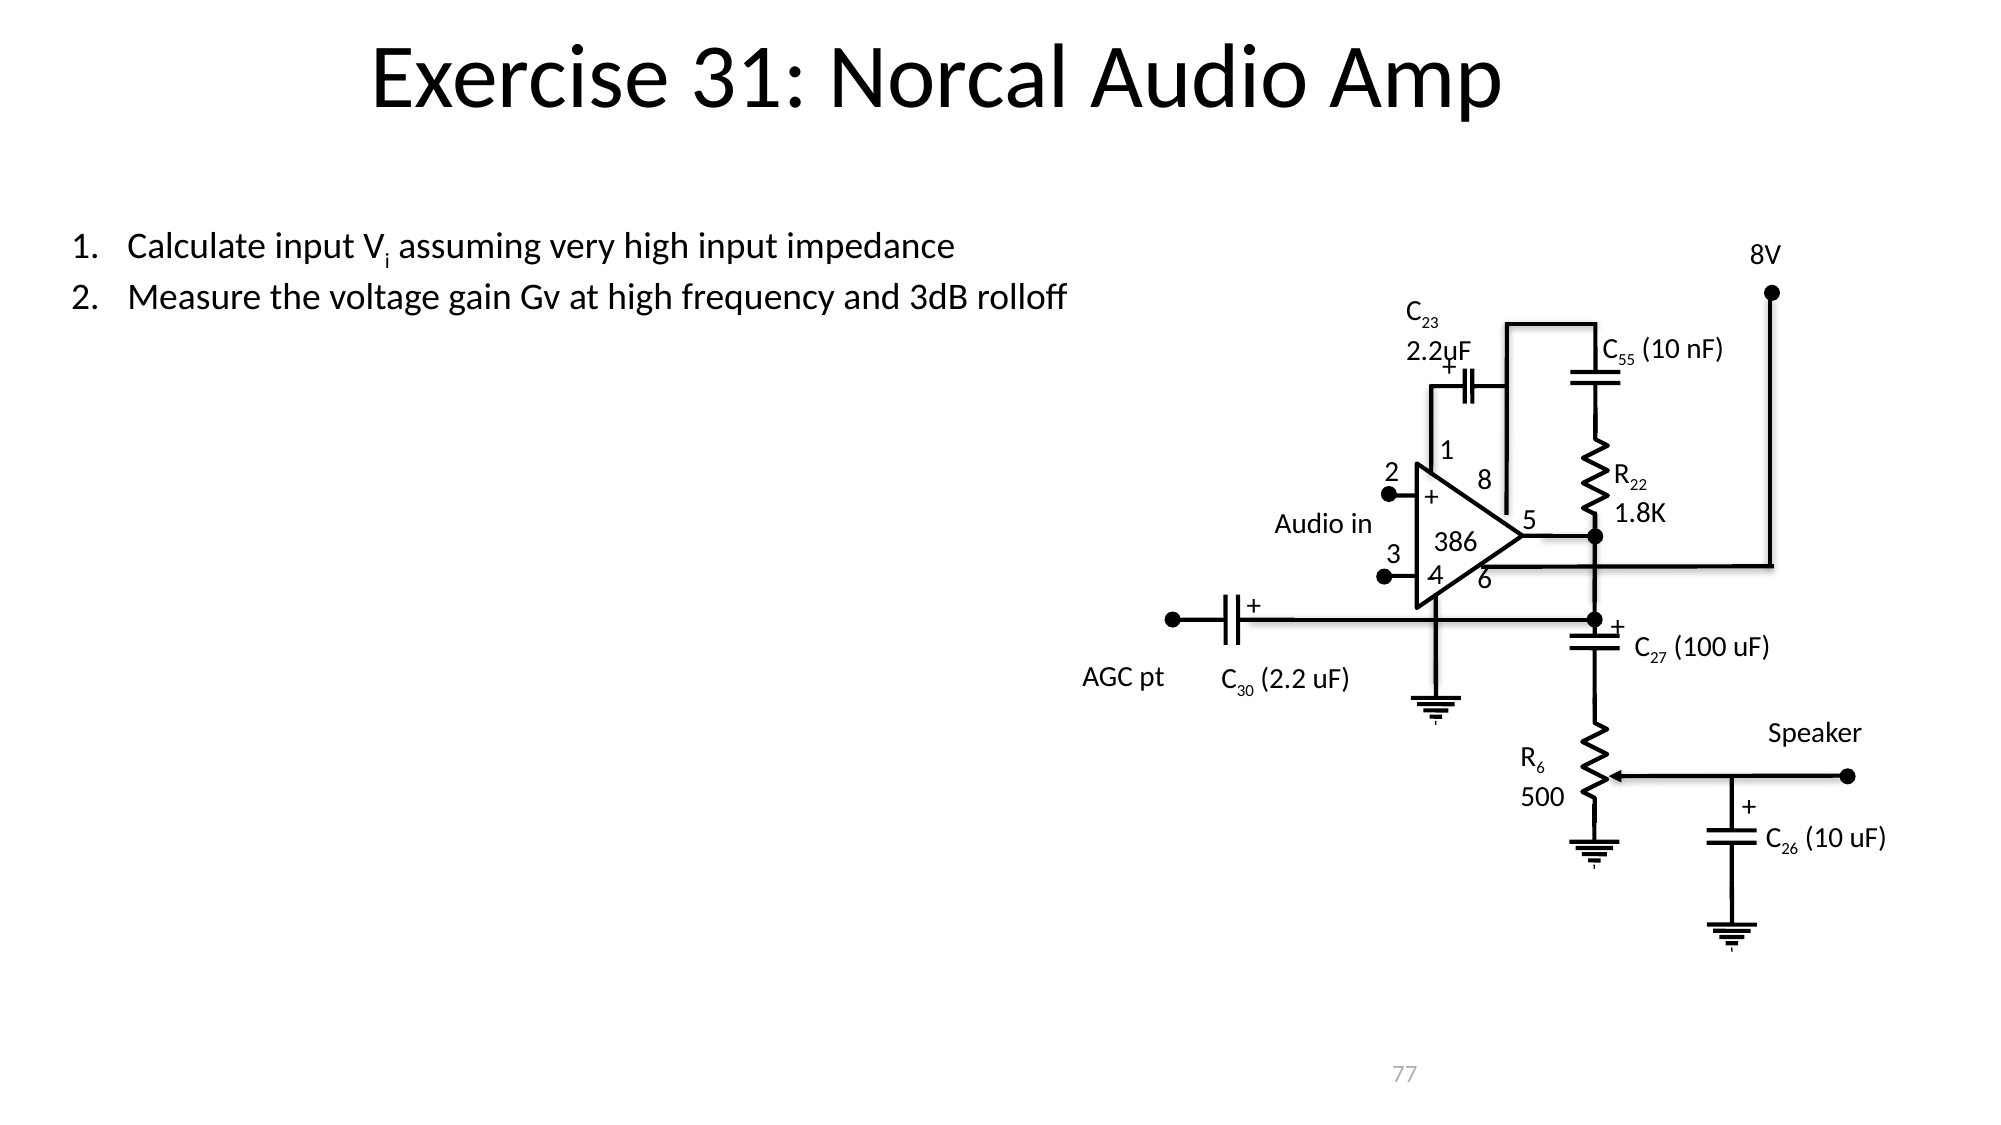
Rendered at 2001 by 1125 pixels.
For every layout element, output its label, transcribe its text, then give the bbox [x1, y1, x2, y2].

text_box Calculate input Vi assuming very high input impedance Measure the voltage gain Gv at high frequency and 3dB rolloff [63, 213, 1111, 1005]
text_box Exercise 31: Norcal Audio Amp [0, 15, 1919, 126]
slide_number 77 [1074, 950, 1425, 1125]
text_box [1074, 227, 1940, 950]
